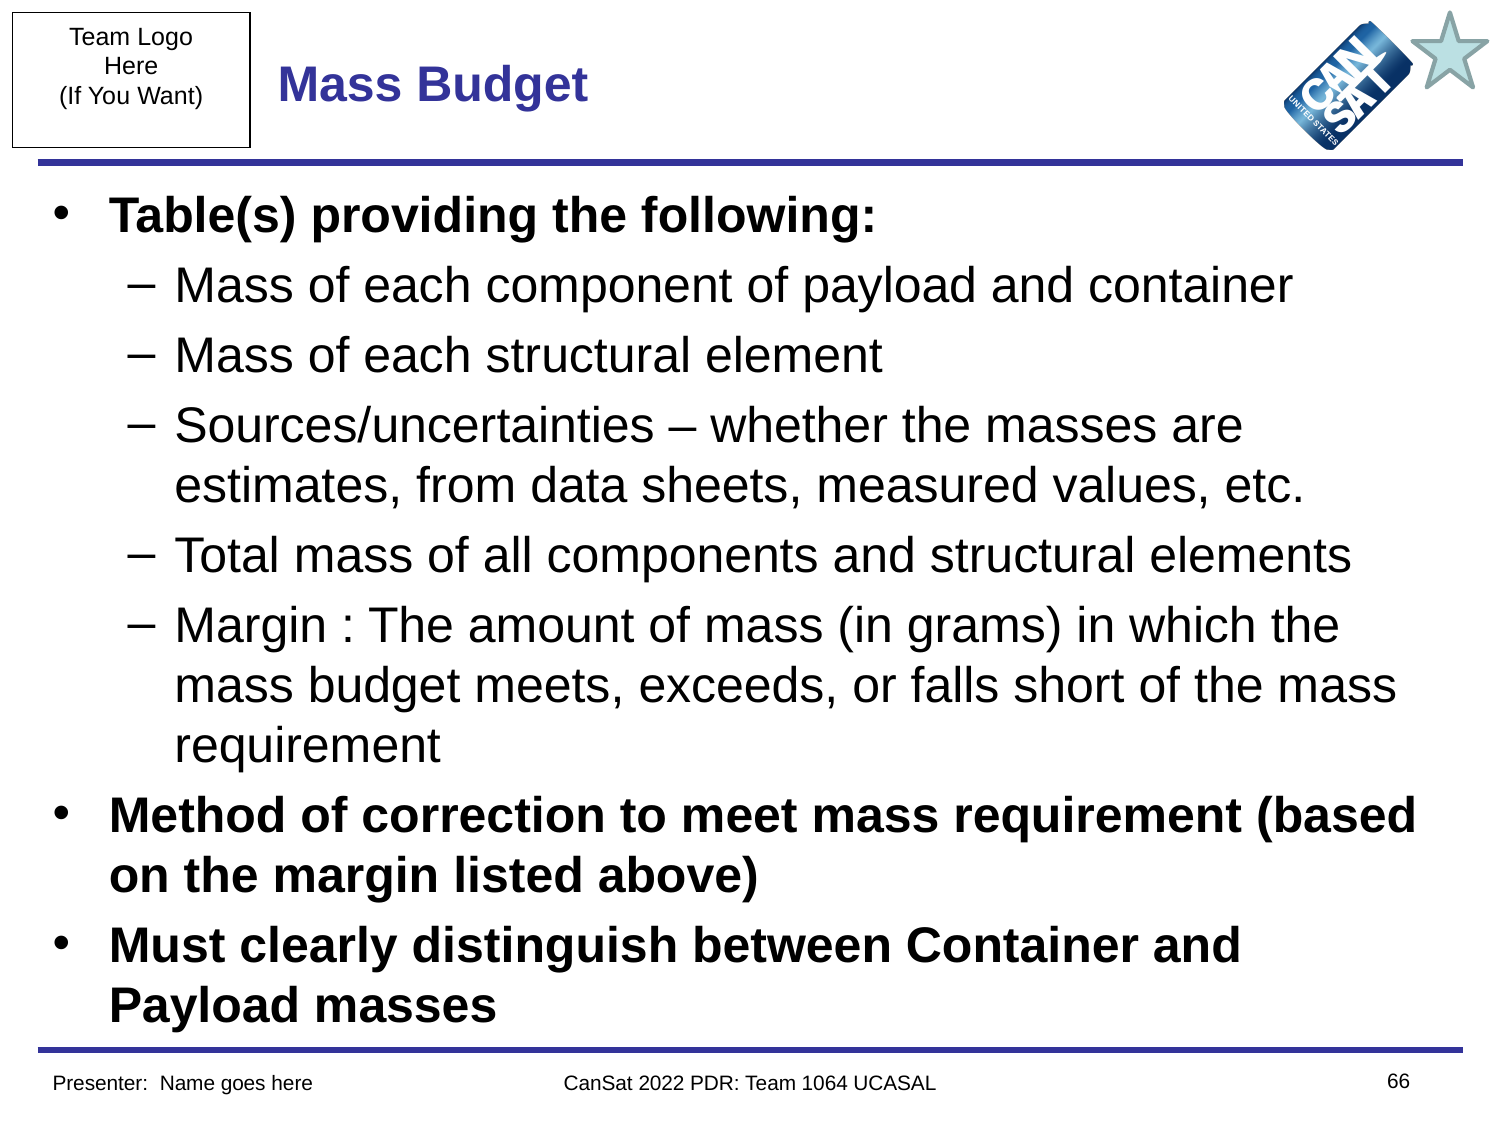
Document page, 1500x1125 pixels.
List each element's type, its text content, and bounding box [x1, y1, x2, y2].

list Table(s) providing the following: Mass of each component of payload and container Mass of each structural element Sources/uncertainties – whether the masses are estimates, from data sheets, measured values, etc. Total mass of all components and structural elements Margin : The amount of mass (in grams) in which the mass budget meets, exceeds, or falls short of the mass requirement Method of correction to meet mass requirement (based on the margin listed above) Must clearly distinguish between Container and Payload masses [37, 174, 1463, 1025]
text_box Presenter: Name goes here [37, 1062, 413, 1103]
picture [1284, 21, 1413, 150]
title Mass Budget [262, 12, 1238, 150]
slide_number ‹#› [1312, 1059, 1425, 1100]
text_box [1412, 12, 1488, 88]
footer CanSat 2022 PDR: Team 1064 UCASAL [450, 1062, 1050, 1103]
